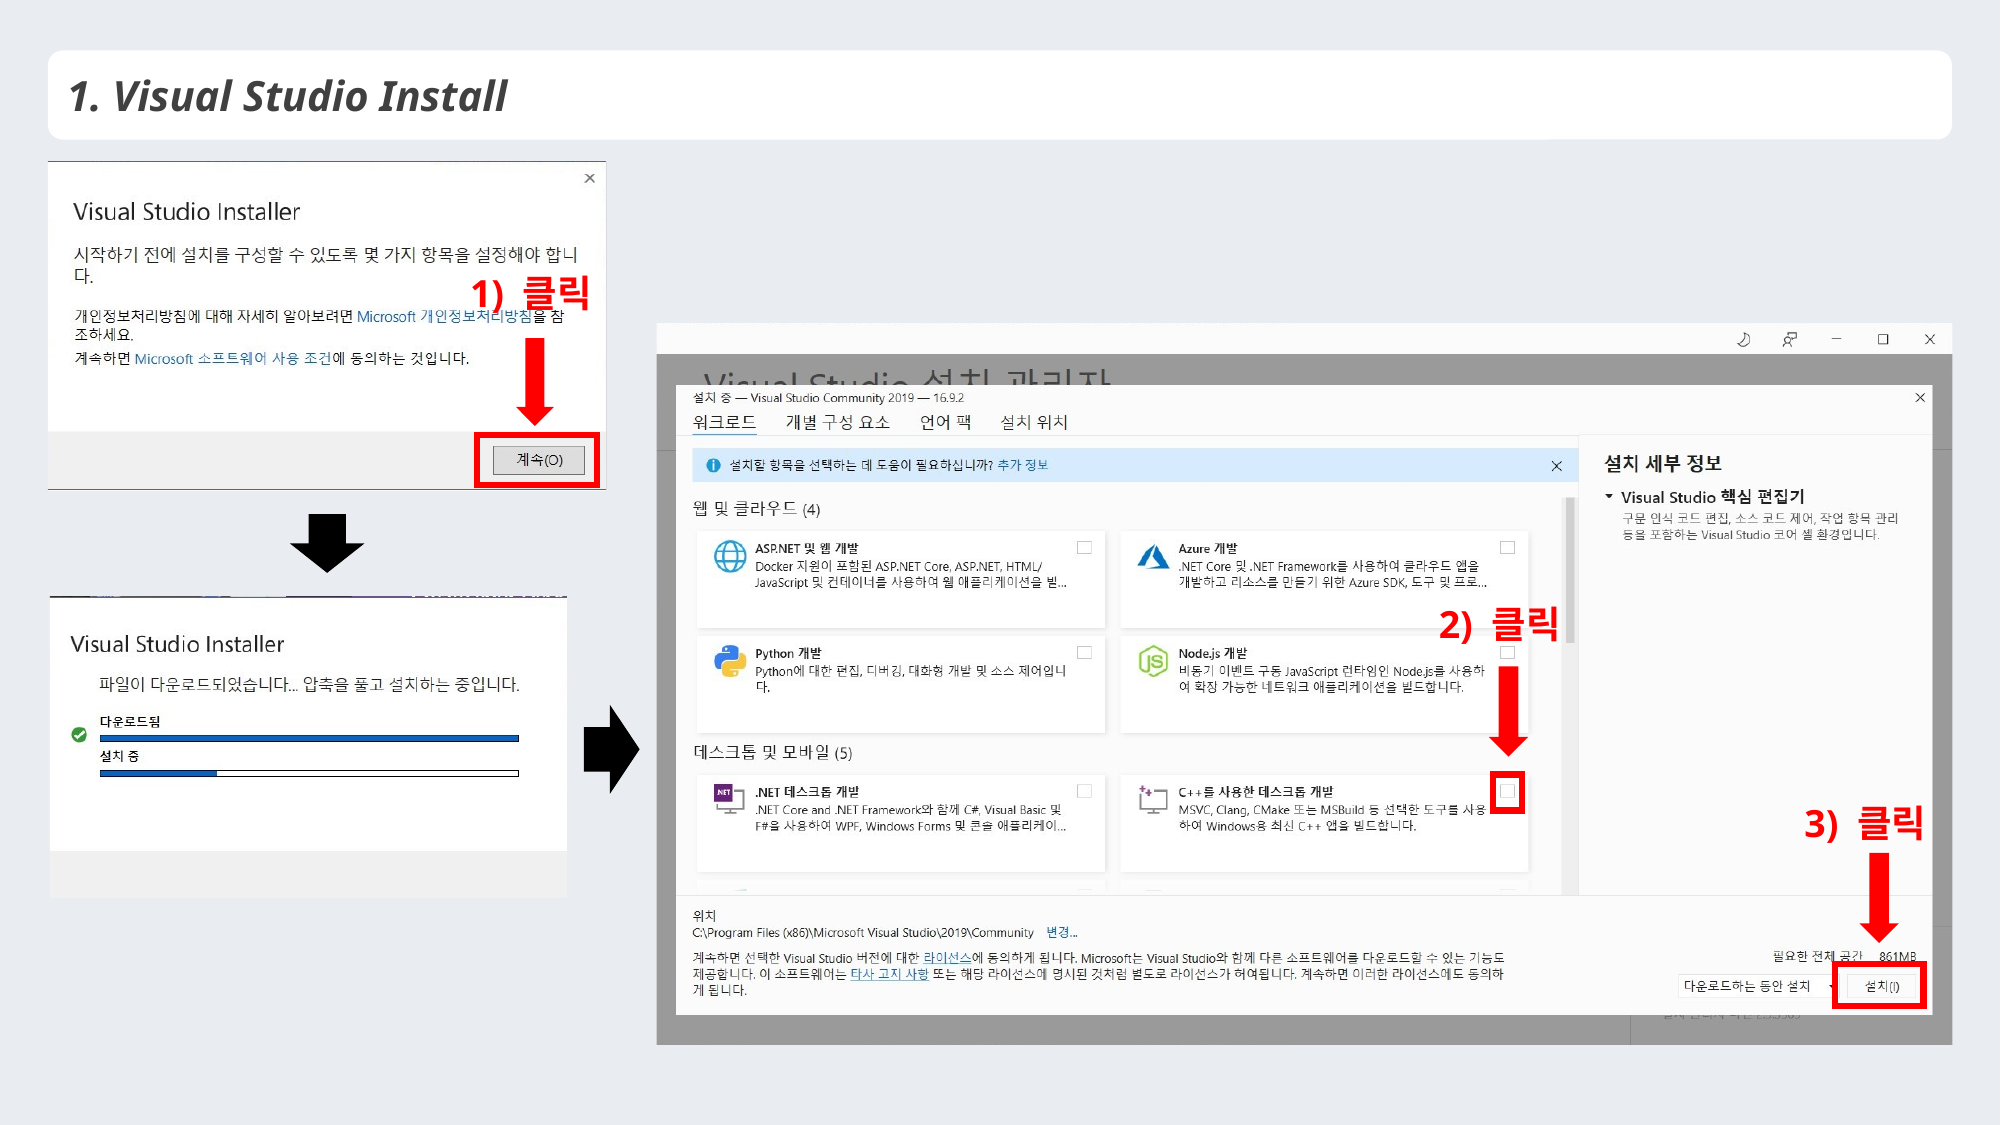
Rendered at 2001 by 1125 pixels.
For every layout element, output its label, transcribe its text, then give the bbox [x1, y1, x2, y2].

text_box 1) 클릭 [606, 262, 614, 323]
picture [656, 323, 1953, 1045]
text_box [582, 701, 641, 798]
picture [49, 596, 567, 898]
text_box 1. Visual Studio Install [46, 49, 1954, 141]
picture [47, 161, 607, 491]
text_box [286, 513, 368, 575]
